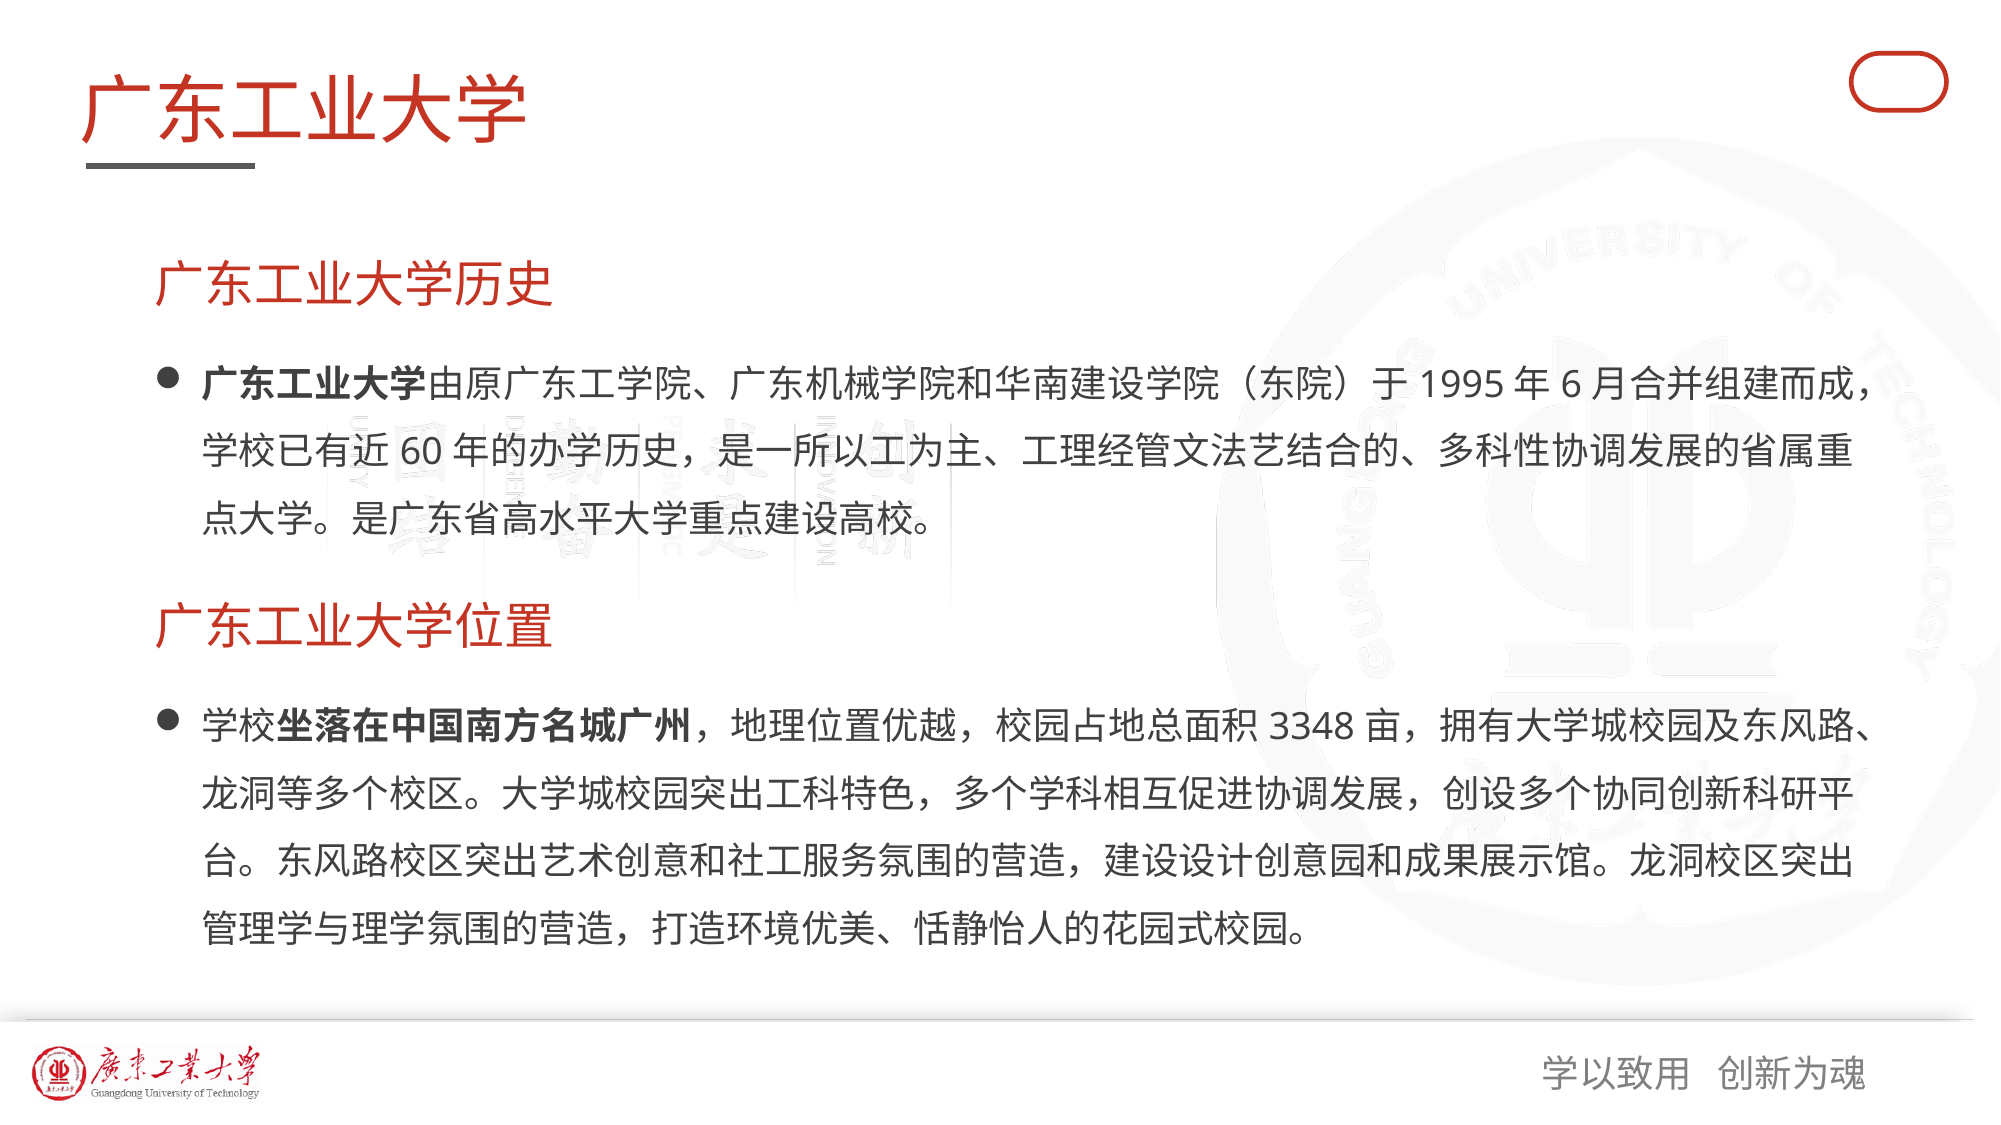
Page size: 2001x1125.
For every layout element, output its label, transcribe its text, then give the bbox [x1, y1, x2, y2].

picture [31, 1043, 260, 1103]
title 广东工业大学 [64, 64, 1829, 162]
text_box 005 099 193 [325, 138, 2000, 986]
slide_number [1851, 53, 1947, 111]
text_box 广东工业大学历史 广东工业大学由原广东工学院、广东机械学院和华南建设学院（东院）于1995年6月合并组建而成，学校已有近60年的办学历史，是一所以工为主、工理经管文法艺结合的、多科性协调发展的省属重点大学。是广东省高水平大学重点建设高校。 广东工业大学位置 学校坐落在中国南方名城广州，地理位置优越，校园占地总面积3348亩，拥有大学城校园及东风路、龙洞等多个校区。大学城校园突出工科特色，多个学科相互促进协调发展，创设多个协同创新科研平台。东风路校区突出艺术创意和社工服务氛围的营造，建设设计创意园和成果展示馆。龙洞校区突出管理学与理学氛围的营造，打造环境优美、恬静怡人的花园式校园。 [139, 214, 1871, 957]
